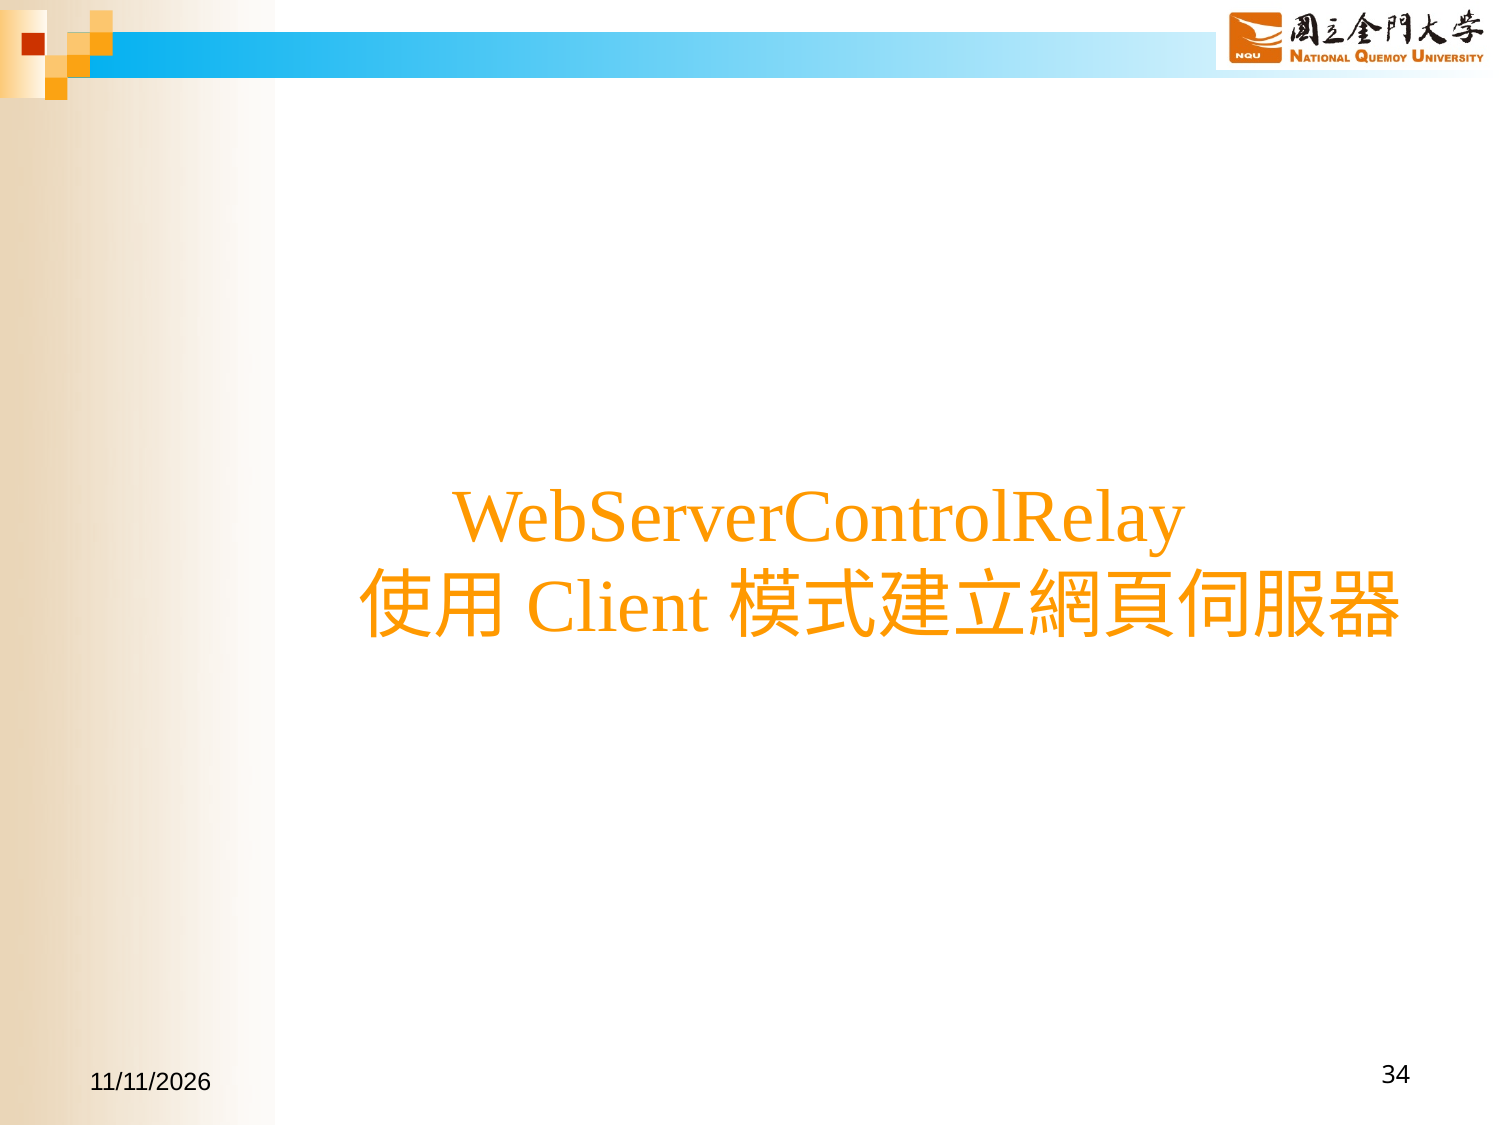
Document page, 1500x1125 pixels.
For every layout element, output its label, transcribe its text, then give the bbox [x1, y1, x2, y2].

title WebServerControlRelay 使用Client模式建立網頁伺服器 [214, 444, 1425, 670]
text_box 2017/6/24 [75, 1024, 425, 1103]
picture [1216, 1, 1499, 70]
text_box 34 [1074, 1024, 1425, 1100]
